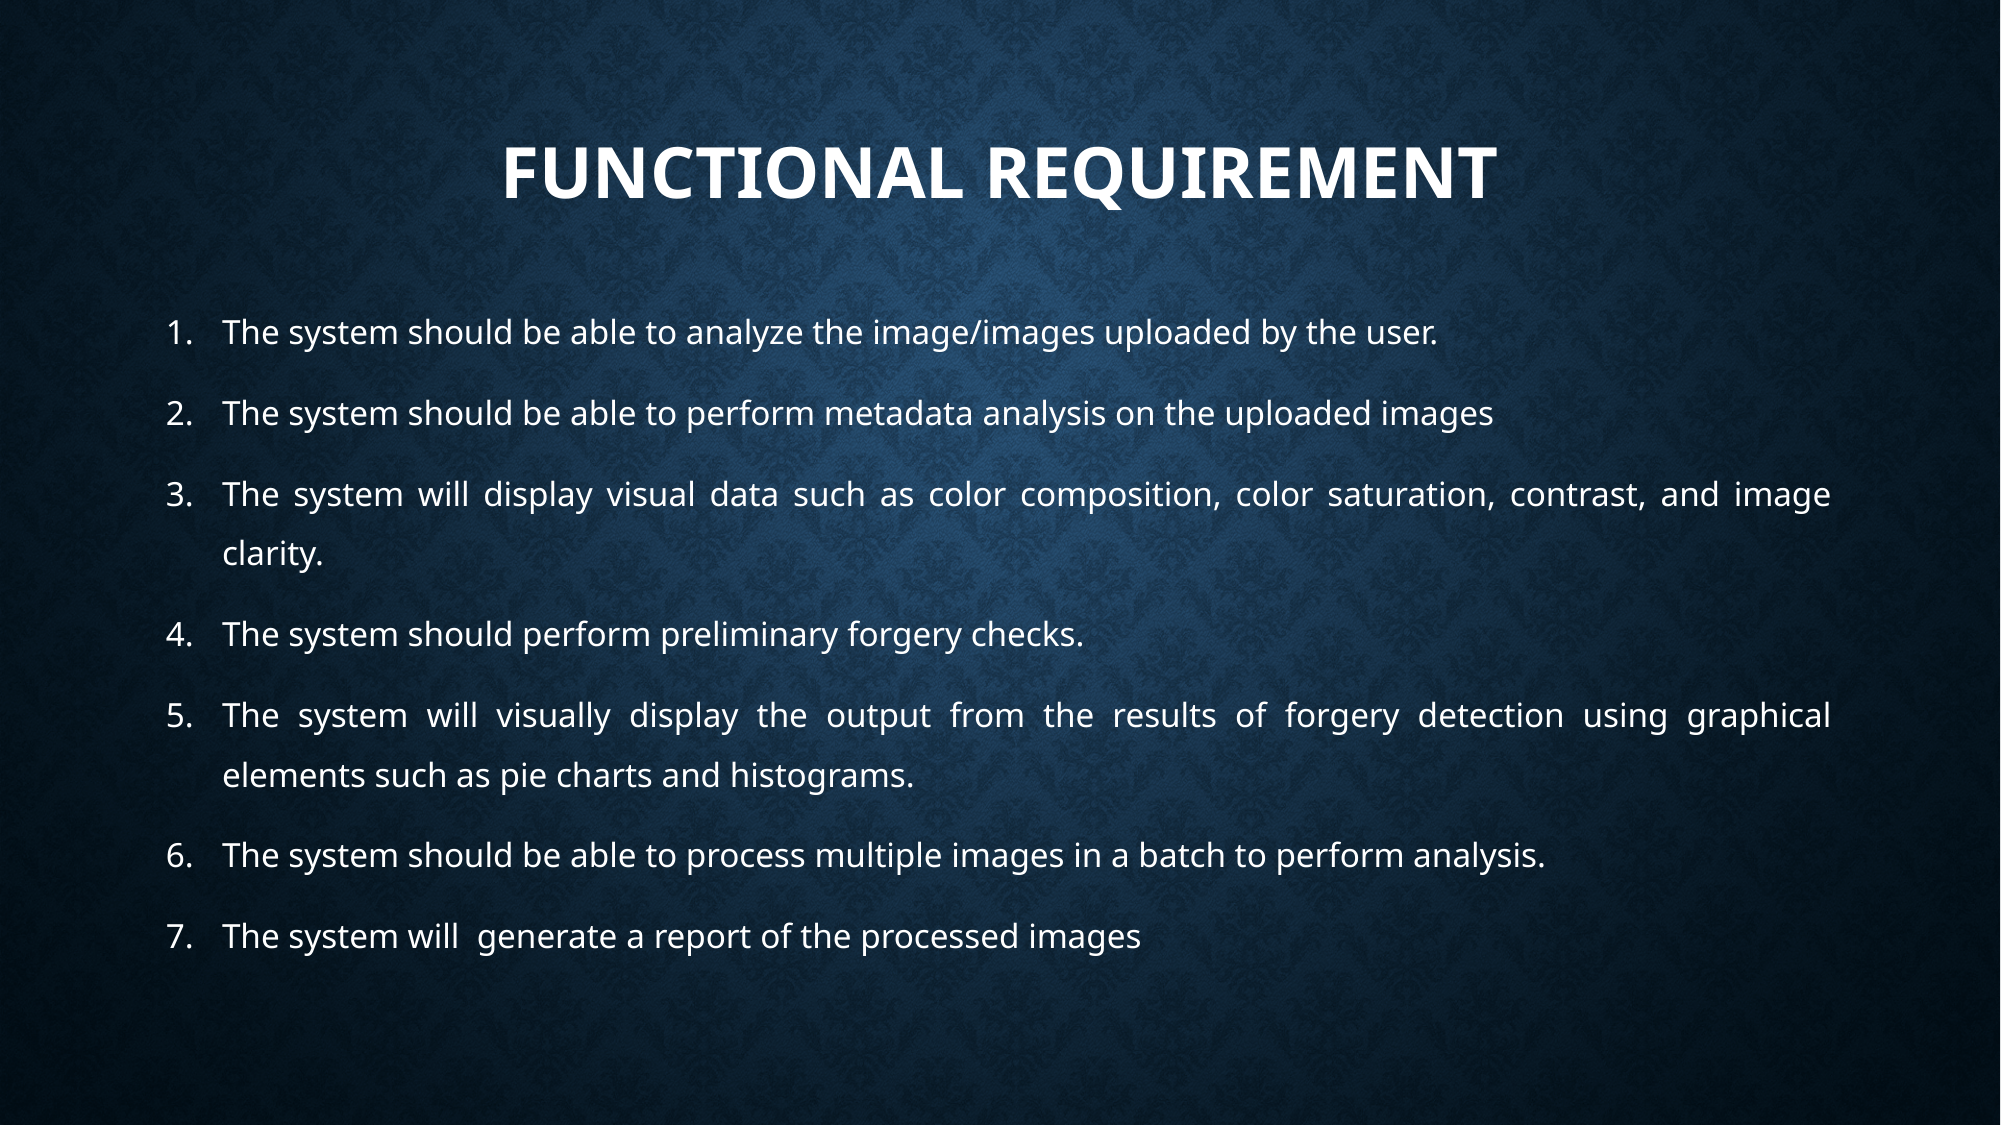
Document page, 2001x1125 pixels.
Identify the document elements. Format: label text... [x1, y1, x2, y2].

list The system should be able to analyze the image/images uploaded by the user. The system should be able to perform metadata analysis on the uploaded images The system will display visual data such as color composition, color saturation, contrast, and image clarity. The system should perform preliminary forgery checks. The system will visually display the output from the results of forgery detection using graphical elements such as pie charts and histograms. The system should be able to process multiple images in a batch to perform analysis. The system will generate a report of the processed images [150, 283, 1850, 950]
title Functional Requirement [150, 67, 1850, 283]
